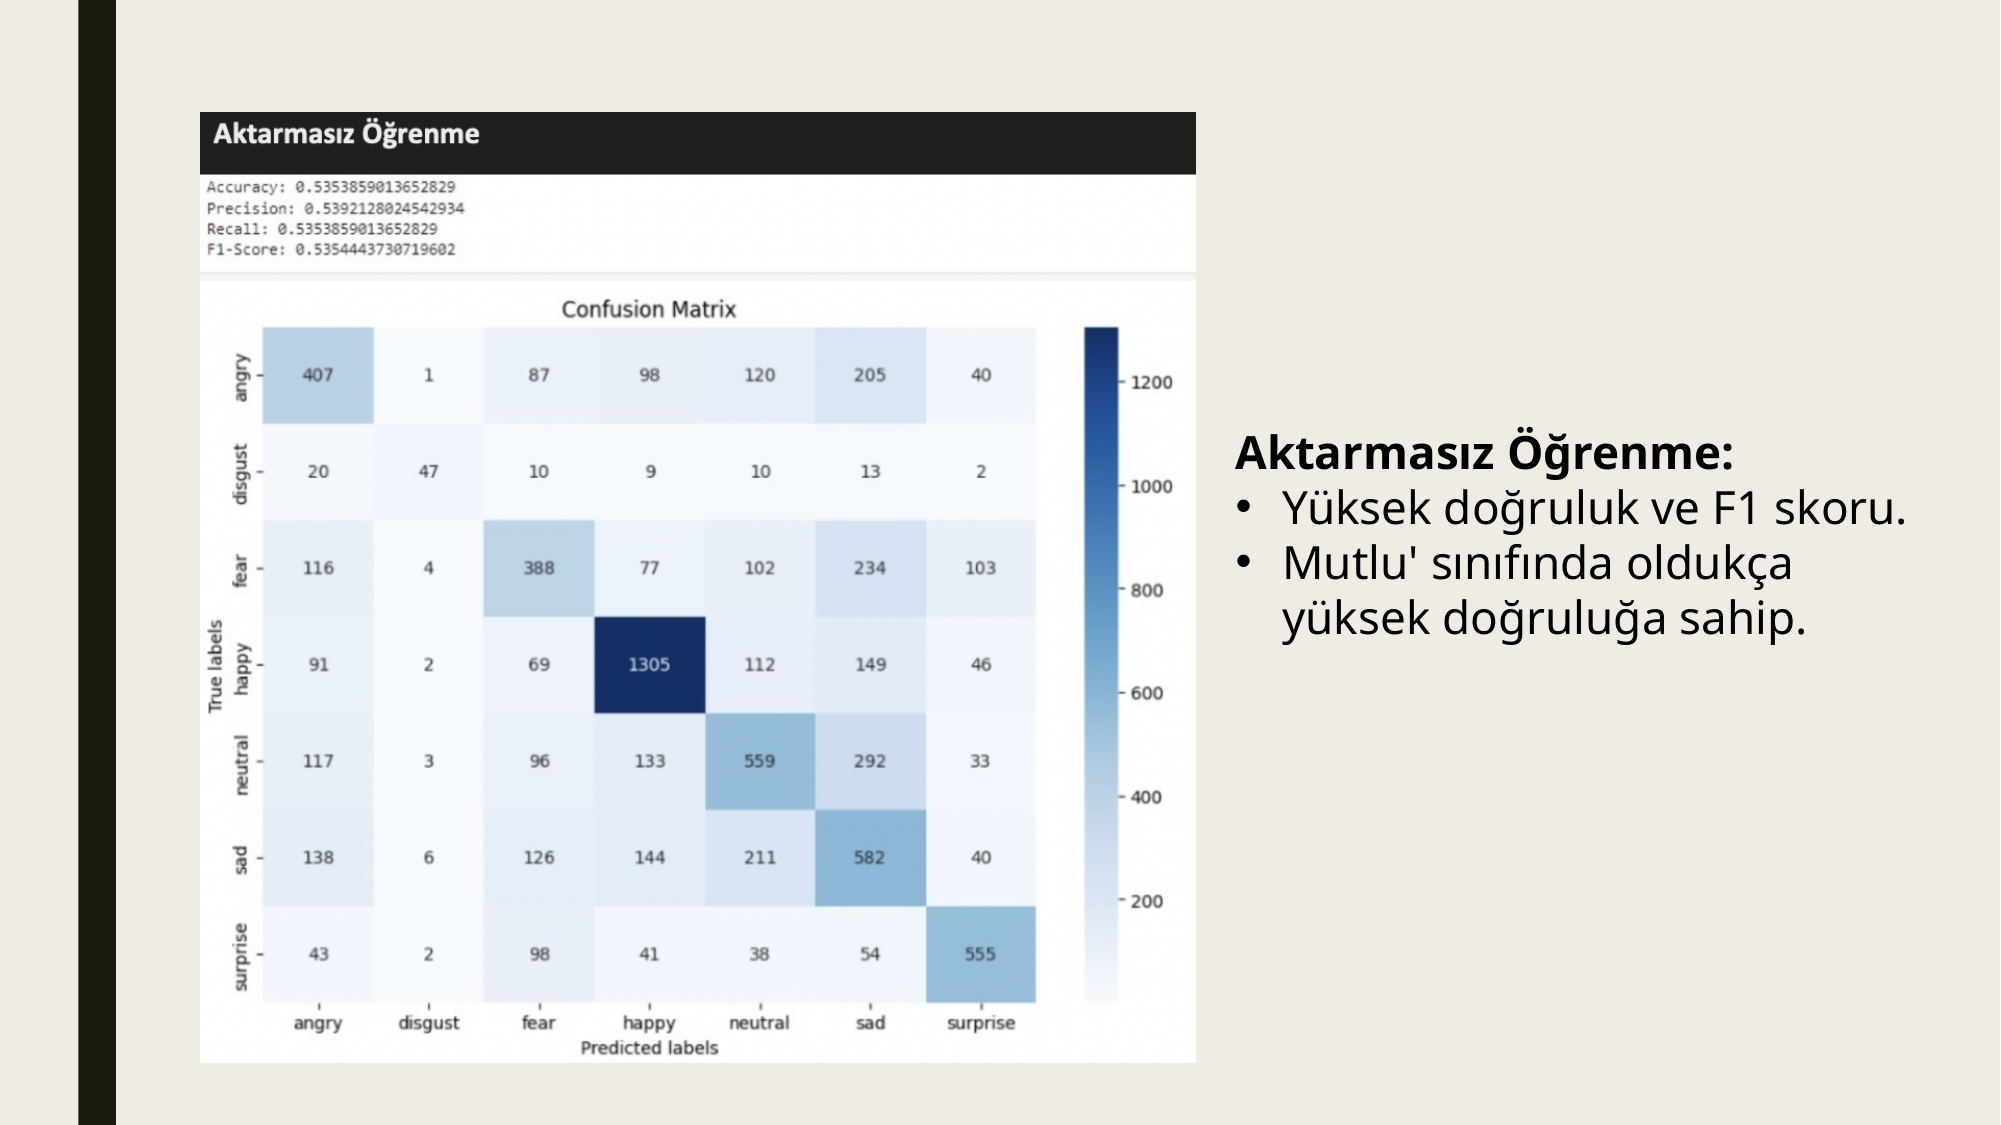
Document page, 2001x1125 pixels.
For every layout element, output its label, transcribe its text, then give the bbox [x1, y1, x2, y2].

picture [199, 112, 1196, 1063]
text_box Aktarmasız Öğrenme: Yüksek doğruluk ve F1 skoru. Mutlu' sınıfında oldukça yüksek doğruluğa sahip. [1220, 416, 1927, 706]
